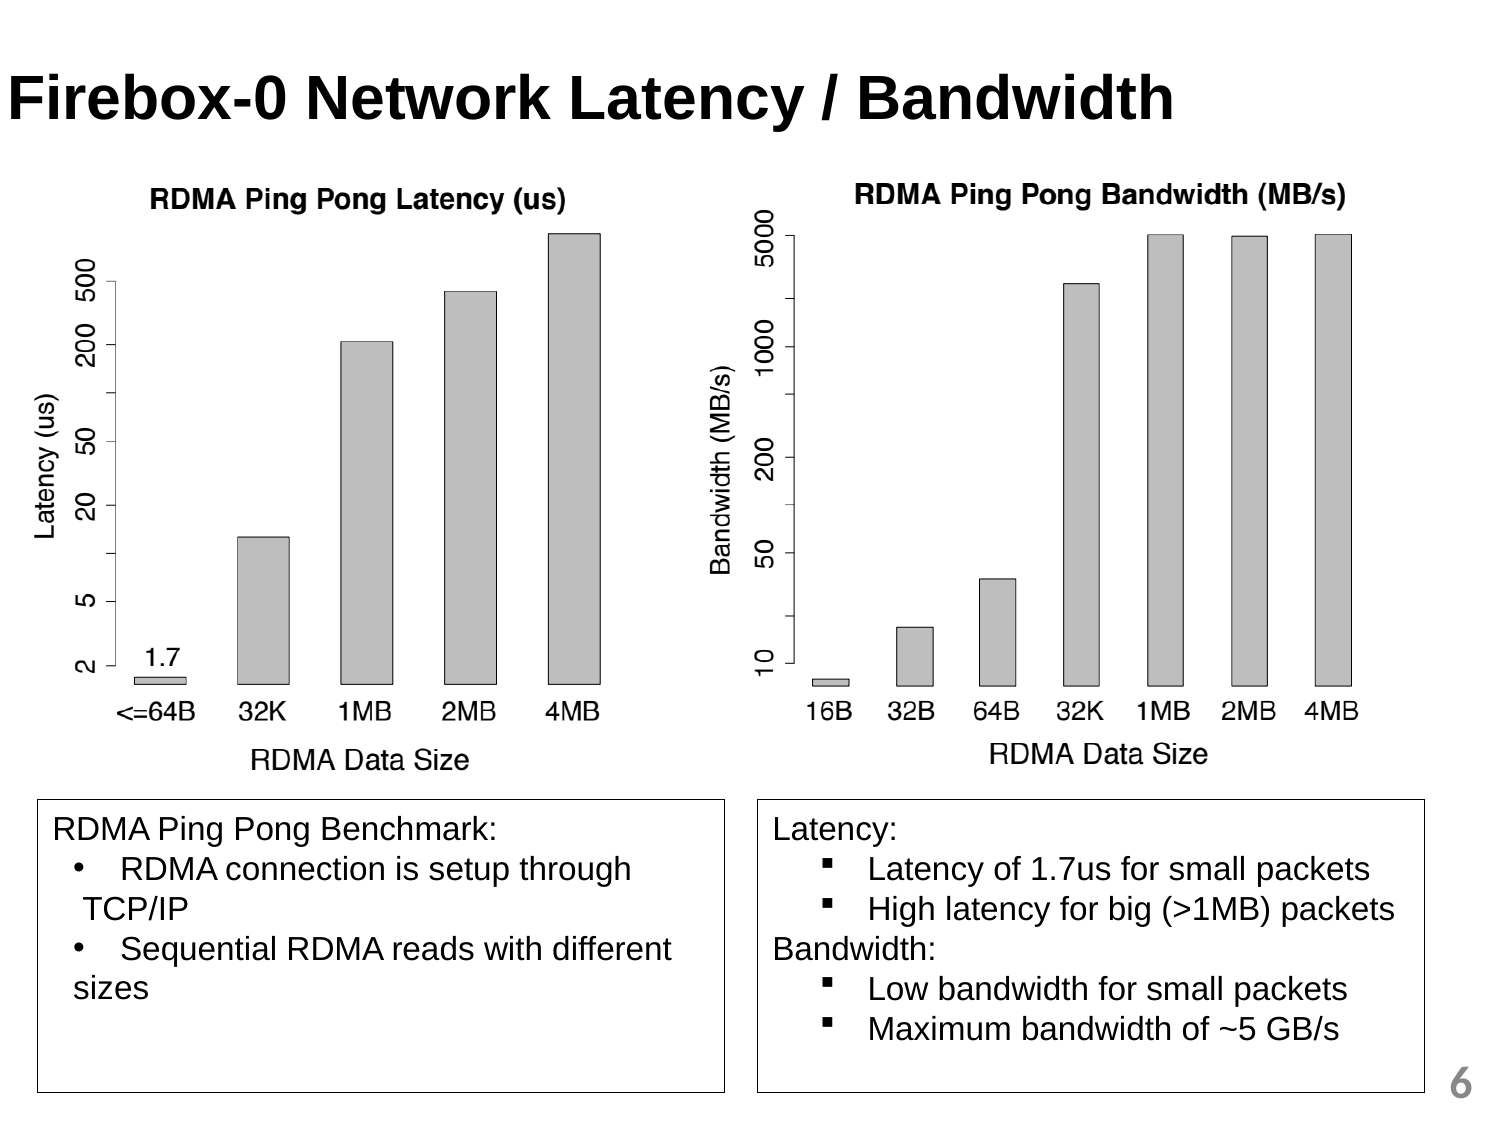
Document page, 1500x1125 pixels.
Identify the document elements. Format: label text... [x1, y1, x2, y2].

text_box Firebox-0 Network Latency / Bandwidth [0, 49, 1192, 140]
slide_number 6 [1137, 1050, 1488, 1110]
picture [699, 162, 1426, 773]
picture [24, 162, 653, 788]
text_box Latency: Latency of 1.7us for small packets High latency for big (>1MB) packets Bandwidth: Low bandwidth for small packets Maximum bandwidth of ~5 GB/s [757, 799, 1425, 1093]
text_box RDMA Ping Pong Benchmark: RDMA connection is setup through TCP/IP Sequential RDMA reads with different sizes [37, 799, 725, 1093]
